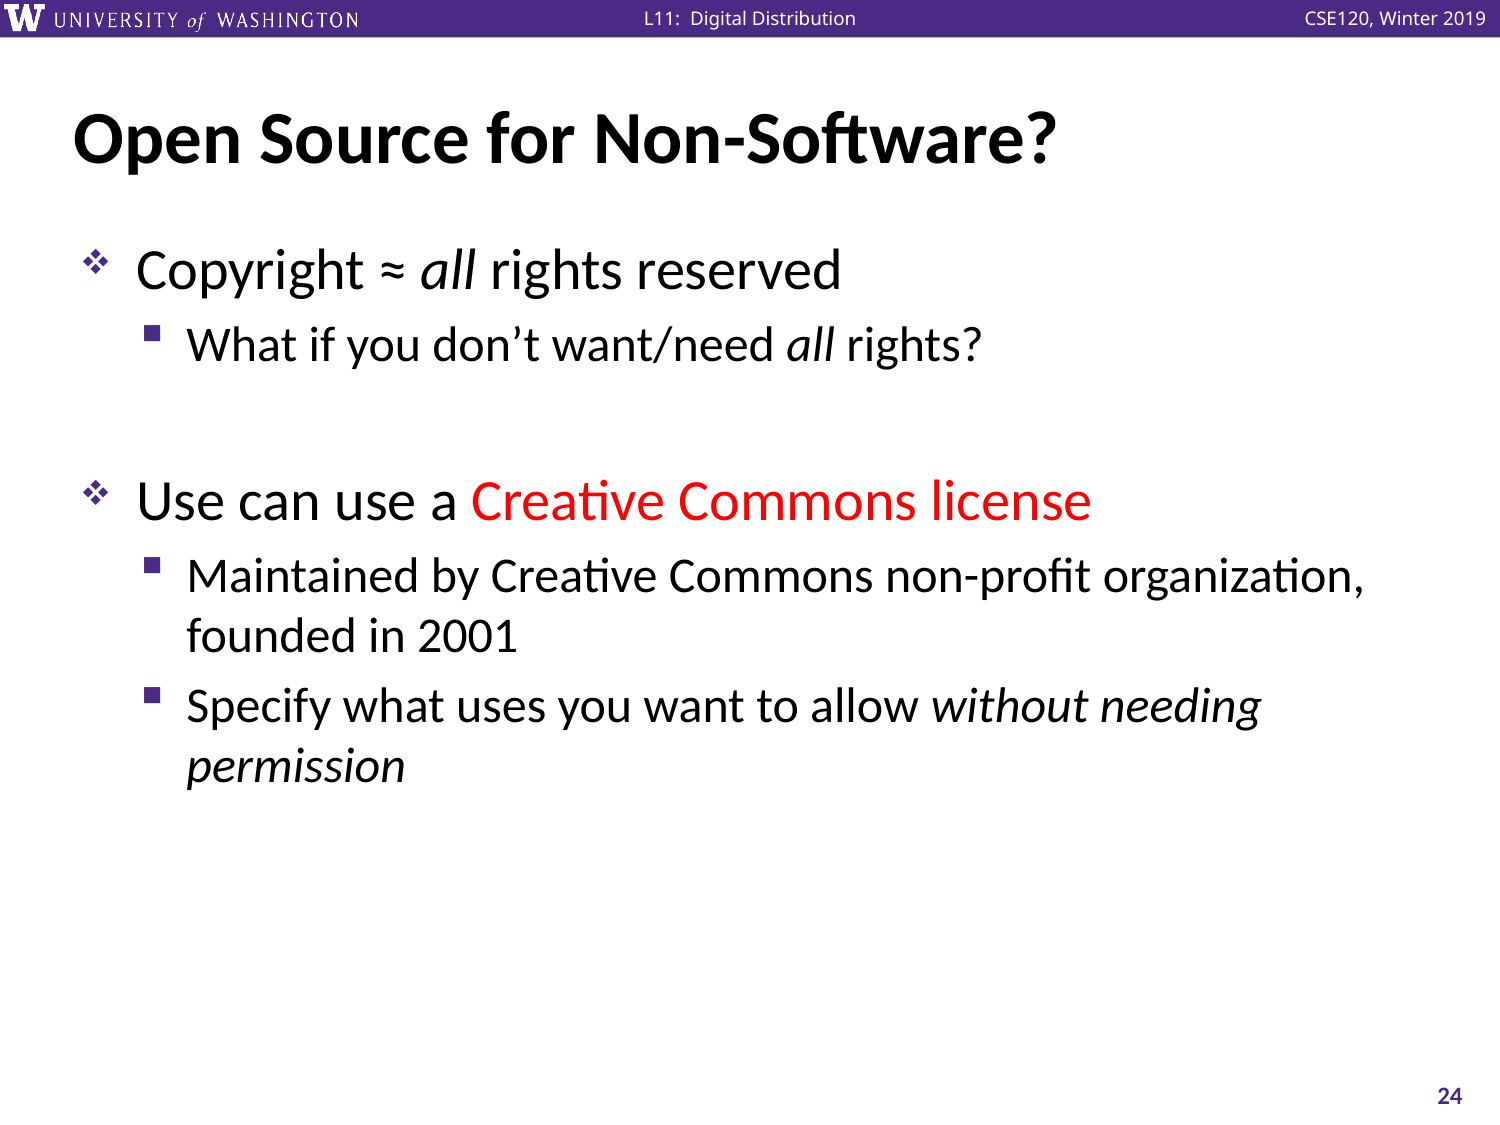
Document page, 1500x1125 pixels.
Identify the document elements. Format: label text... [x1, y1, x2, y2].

title Open Source for Non-Software? [58, 71, 1438, 197]
picture [4, 4, 358, 32]
slide_number 24 [1400, 1065, 1500, 1125]
list Copyright ≈ all rights reserved What if you don’t want/need all rights? Use can use a Creative Commons license Maintained by Creative Commons non-profit organization, founded in 2001 Specify what uses you want to allow without needing permission [64, 223, 1438, 1040]
